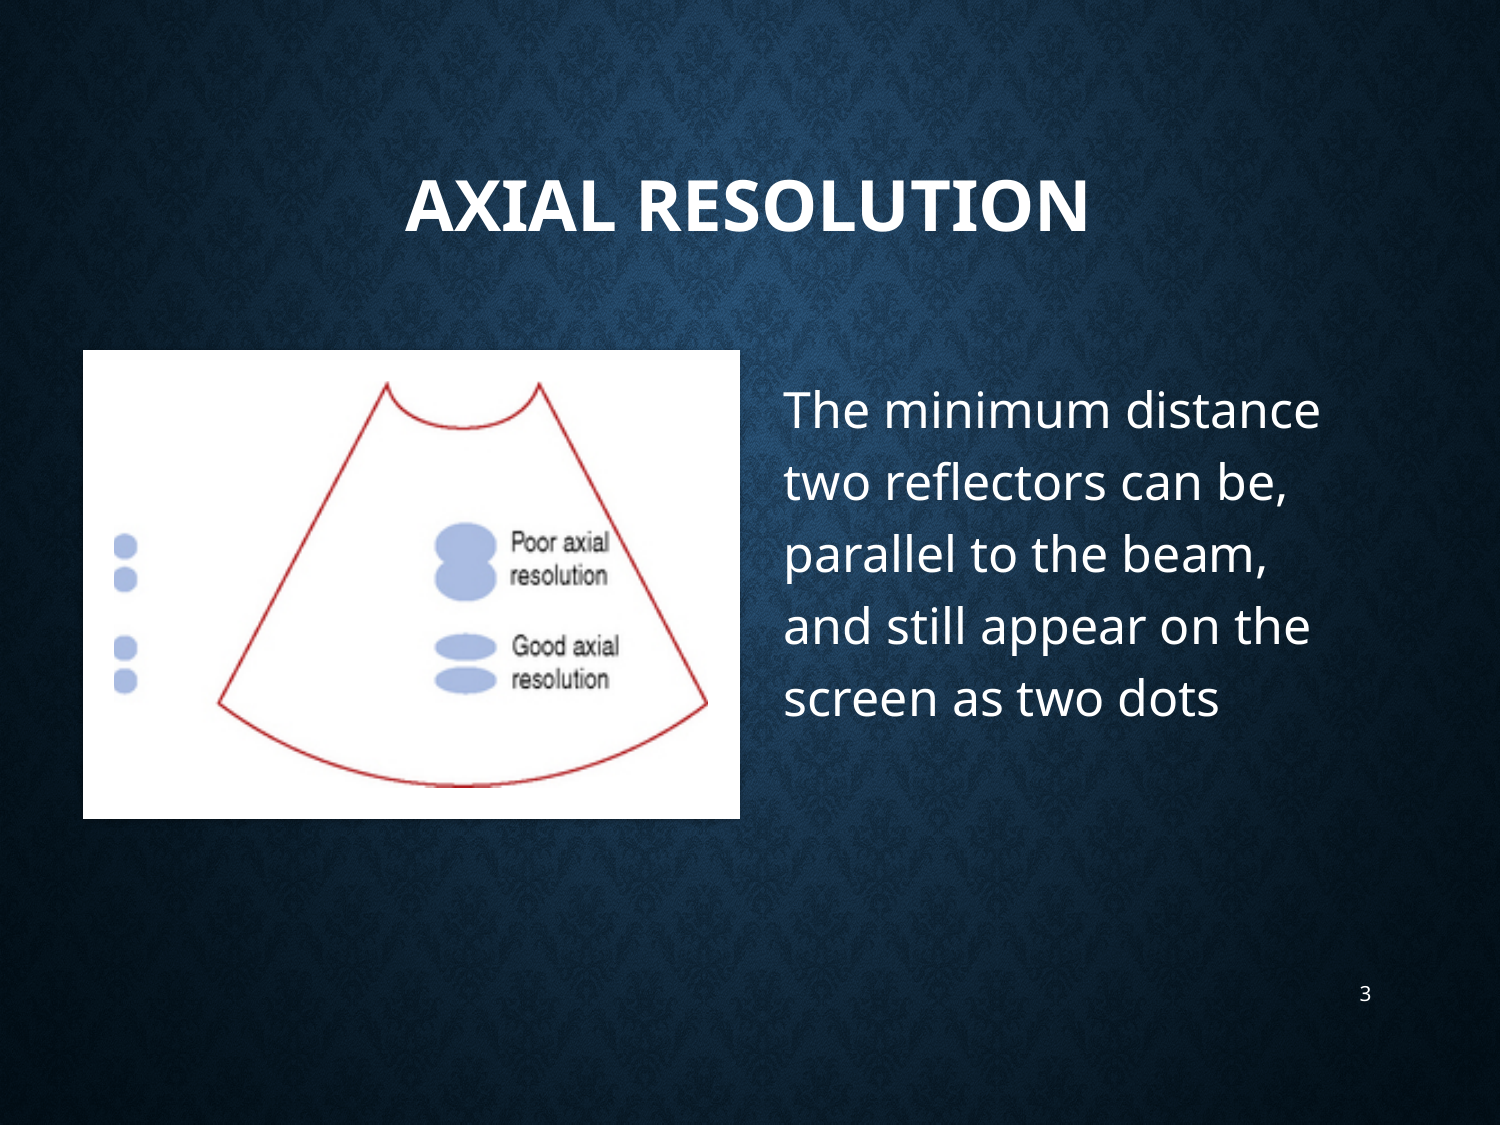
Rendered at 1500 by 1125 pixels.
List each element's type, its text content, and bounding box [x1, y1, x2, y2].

text_box The minimum distance two reflectors can be, parallel to the beam, and still appear on the screen as two dots [768, 358, 1387, 965]
slide_number 3 [1293, 965, 1387, 1025]
picture [113, 380, 709, 789]
title Axial Resolution [112, 99, 1387, 318]
